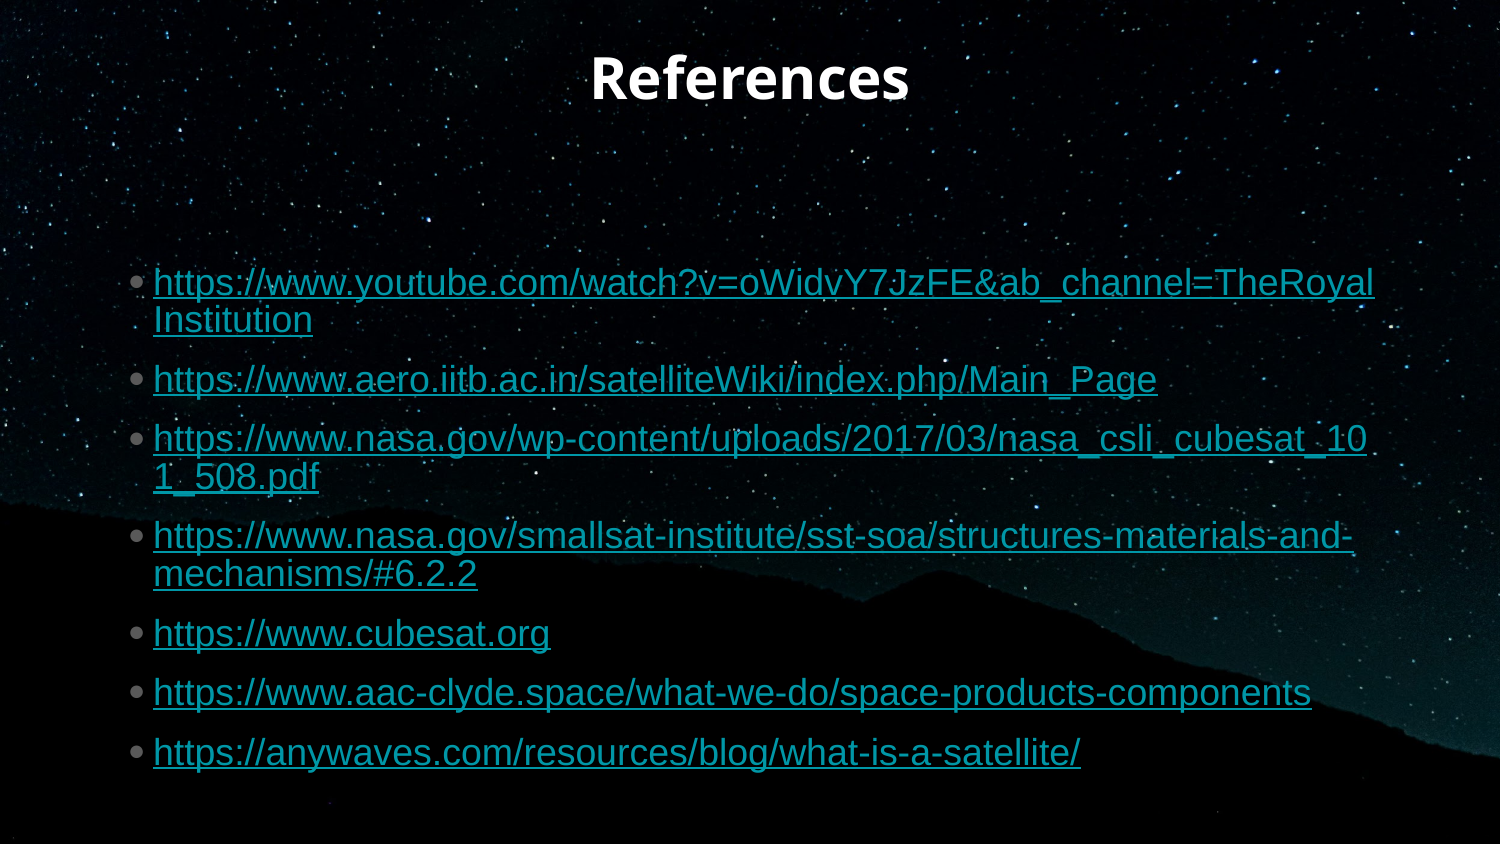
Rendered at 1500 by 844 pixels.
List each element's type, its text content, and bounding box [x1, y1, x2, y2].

title References [131, 0, 1369, 161]
picture [0, 0, 1500, 844]
list https://www.youtube.com/watch?v=oWidvY7JzFE&ab_channel=TheRoyalInstitution https://www.aero.iitb.ac.in/satelliteWiki/index.php/Main_Page https://www.nasa.gov/wp-content/uploads/2017/03/nasa_csli_cubesat_101_508.pdf https://www.nasa.gov/smallsat-institute/sst-soa/structures-materials-and-mechanisms/#6.2.2 https://www.cubesat.org https://www.aac-clyde.space/what-we-do/space-products-components https://anywaves.com/resources/blog/what-is-a-satellite/ [112, 252, 1395, 751]
